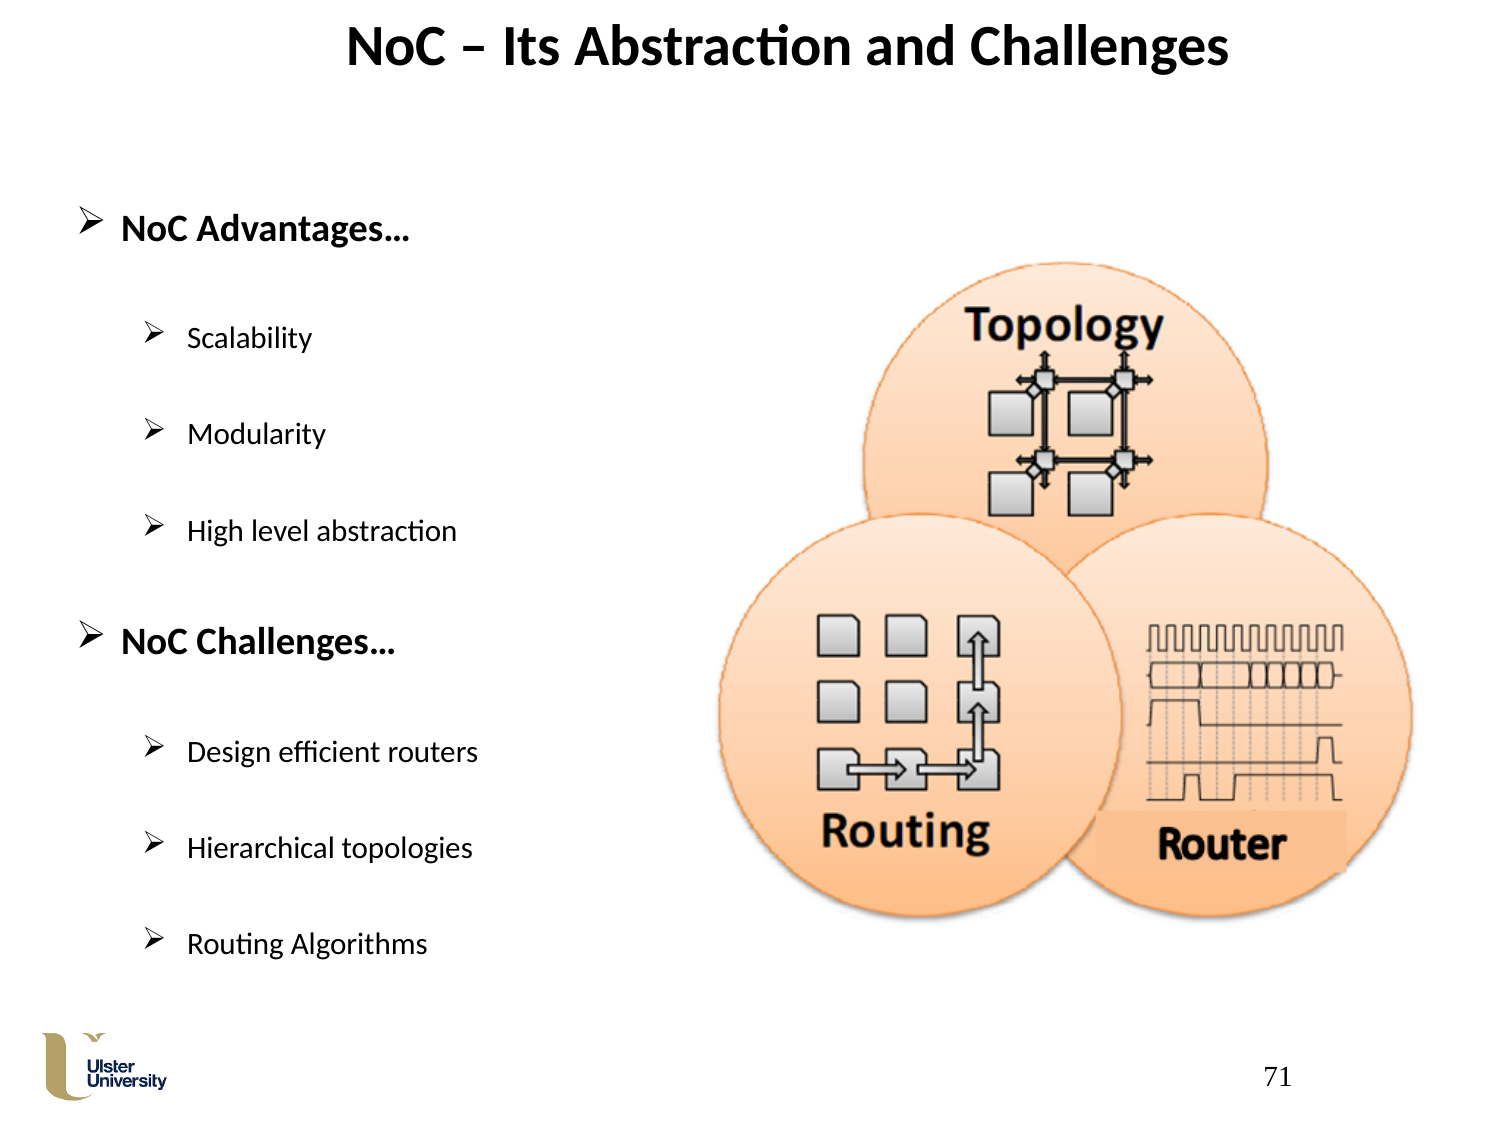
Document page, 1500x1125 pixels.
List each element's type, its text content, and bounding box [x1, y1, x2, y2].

slide_number 71 [1102, 1049, 1454, 1110]
title NoC – Its Abstraction and Challenges [38, 0, 1500, 171]
picture [709, 252, 1422, 928]
list NoC Advantages… Scalability Modularity High level abstraction NoC Challenges… Design efficient routers Hierarchical topologies Routing Algorithms [61, 195, 755, 974]
picture [21, 1013, 187, 1120]
